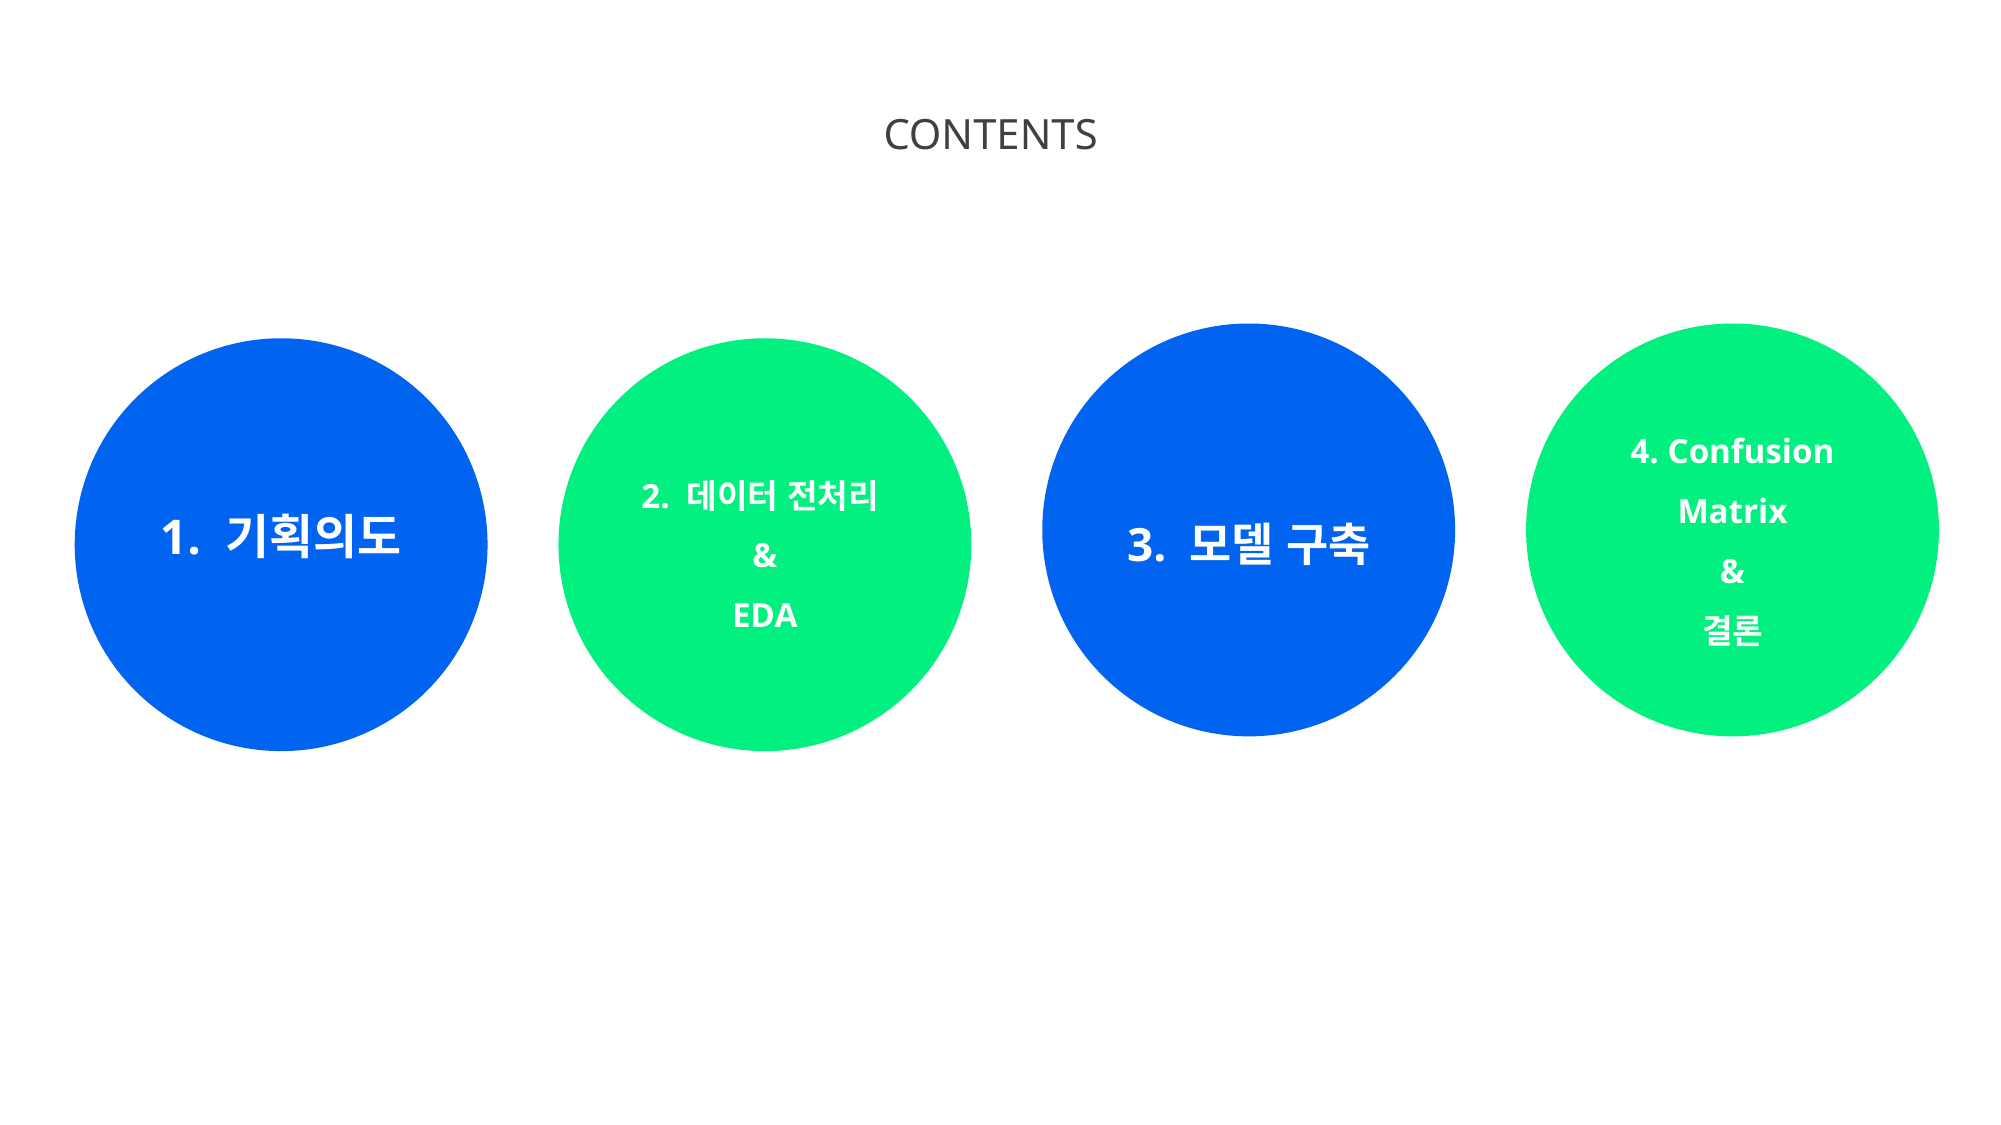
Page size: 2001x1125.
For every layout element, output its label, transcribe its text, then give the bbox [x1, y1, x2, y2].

text_box CONTENTS [643, 75, 1339, 166]
text_box 2. 데이터 전처리 & EDA [557, 337, 973, 753]
text_box 4. Confusion Matrix & 결론 [1525, 322, 1940, 738]
text_box 1. 기획의도 [73, 337, 489, 753]
text_box 3. 모델 구축 [1041, 322, 1457, 738]
